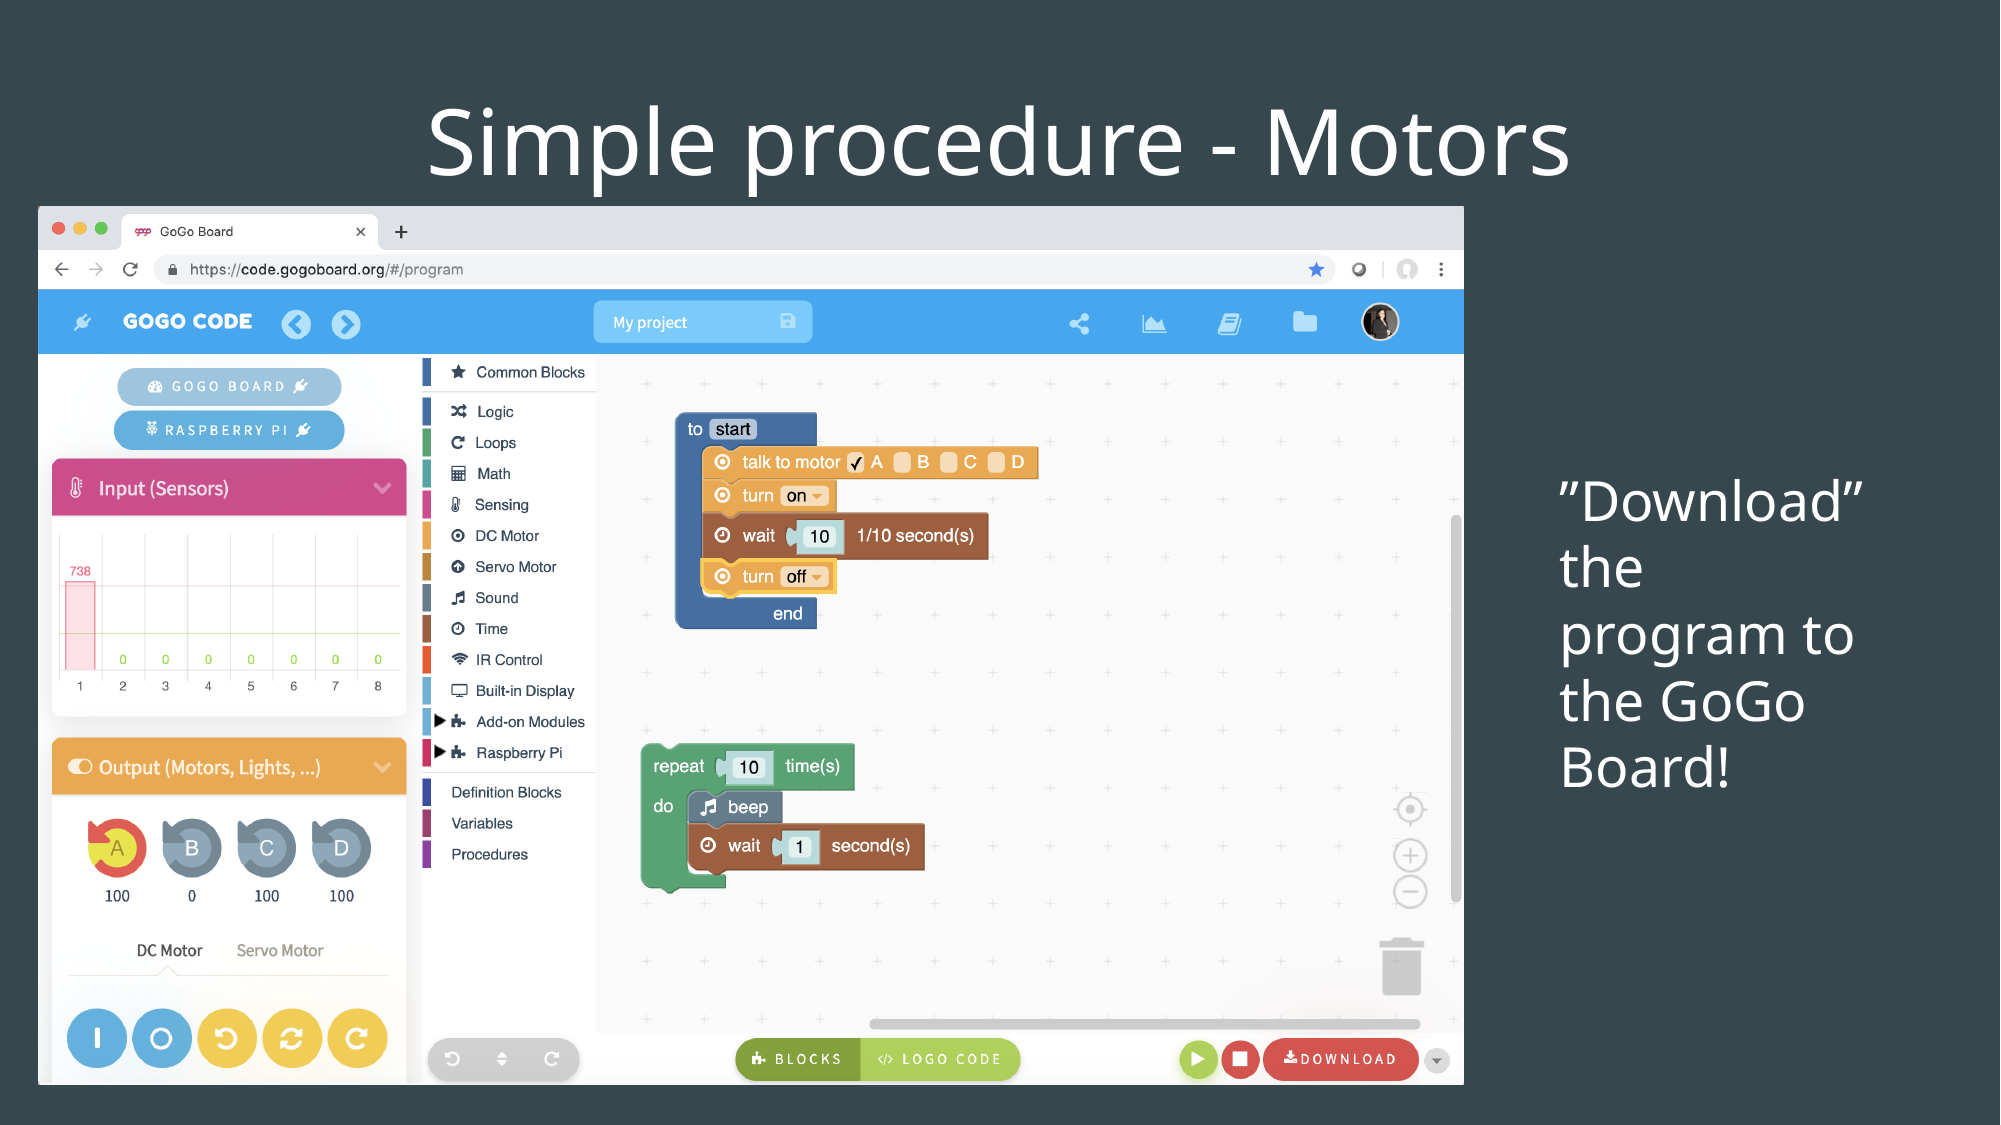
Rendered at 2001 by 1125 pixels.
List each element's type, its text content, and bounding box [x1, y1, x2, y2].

picture [38, 206, 1465, 1085]
text_box ”Download” the program to the GoGo Board! [1545, 458, 1900, 807]
title Simple procedure - Motors [99, 45, 1900, 233]
